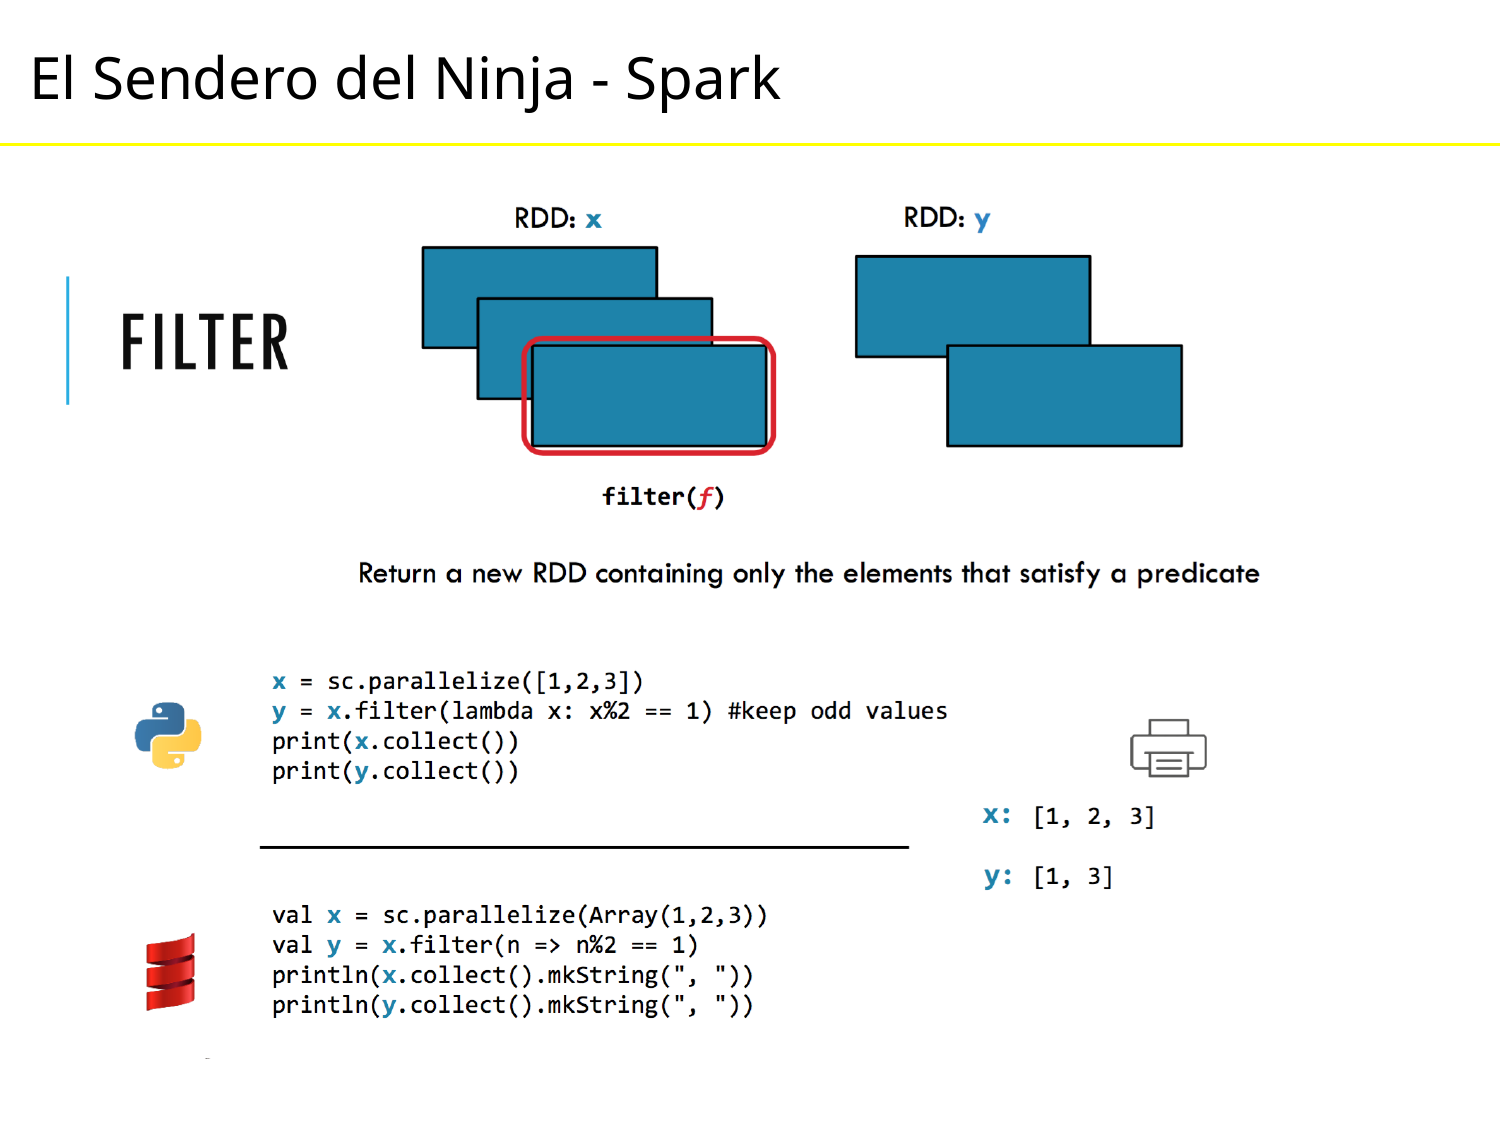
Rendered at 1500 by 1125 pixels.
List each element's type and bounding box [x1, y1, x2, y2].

picture [45, 190, 1476, 1059]
